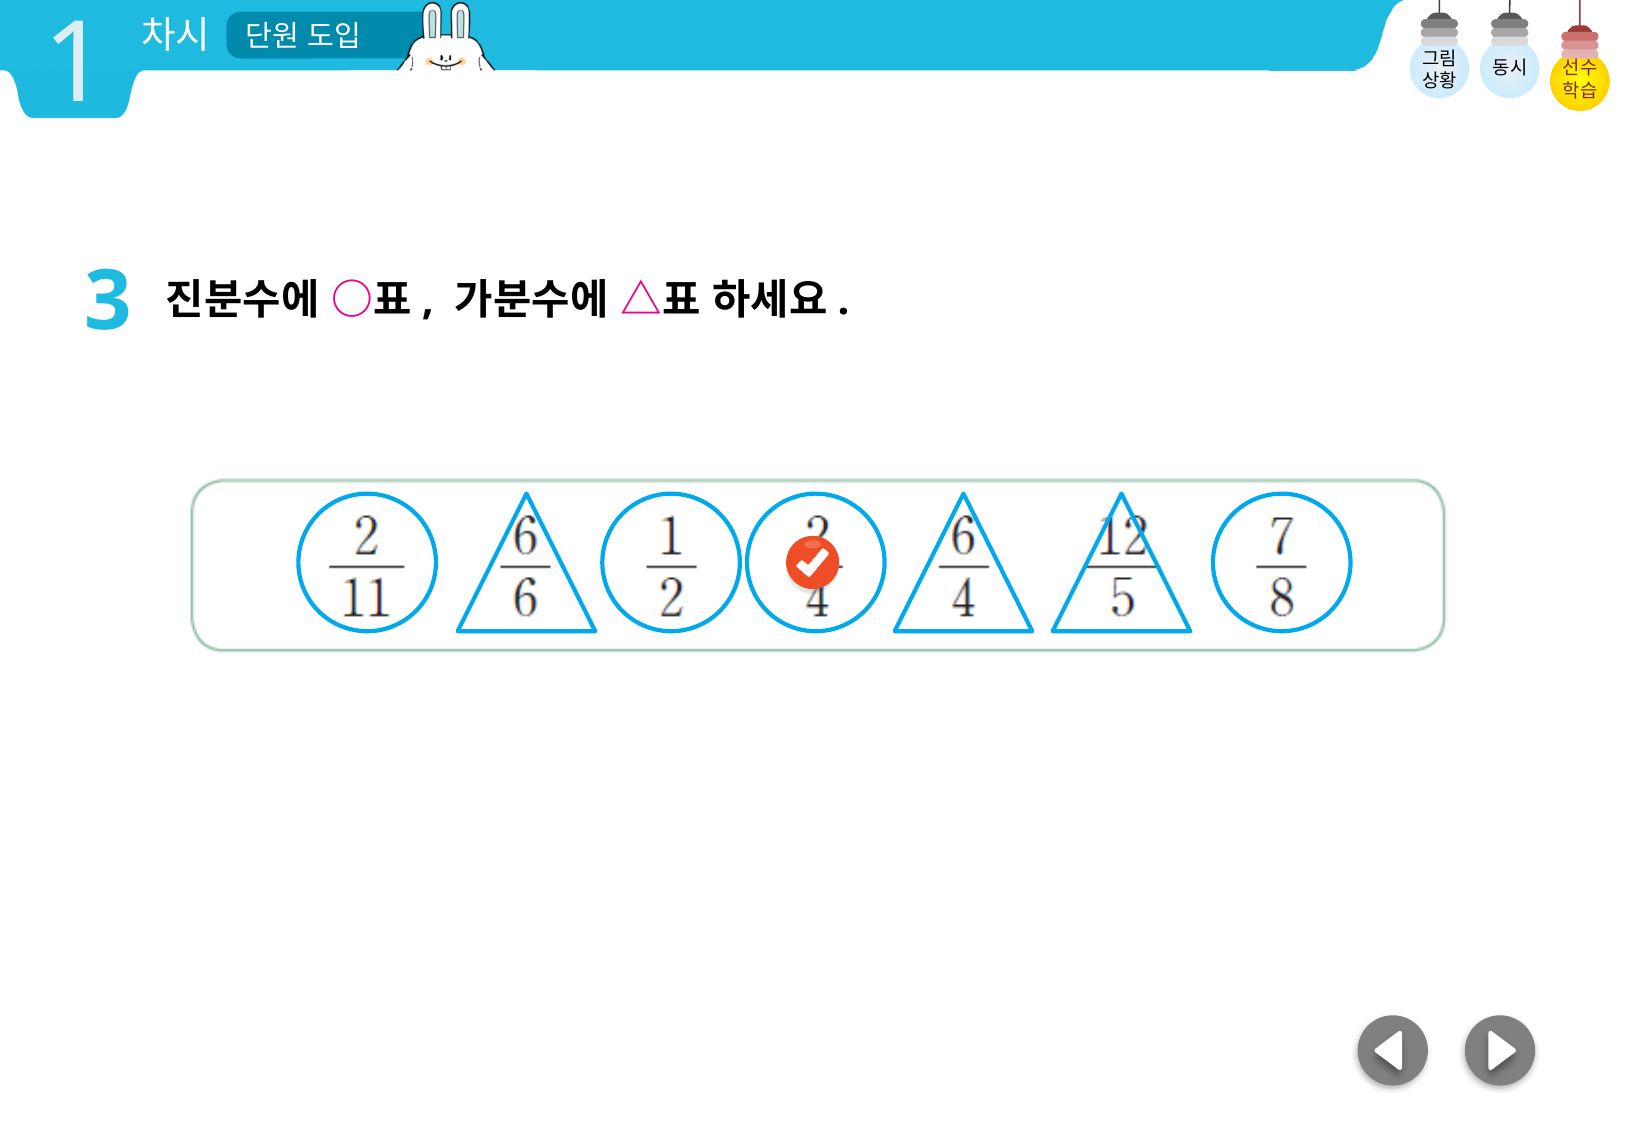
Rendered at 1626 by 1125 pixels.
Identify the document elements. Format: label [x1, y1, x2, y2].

picture [172, 460, 1453, 665]
picture [395, 2, 496, 70]
text_box [1357, 1015, 1536, 1086]
text_box [1269, 0, 1621, 111]
text_box [785, 535, 840, 590]
picture [3, 70, 145, 118]
text_box [68, 238, 1558, 355]
